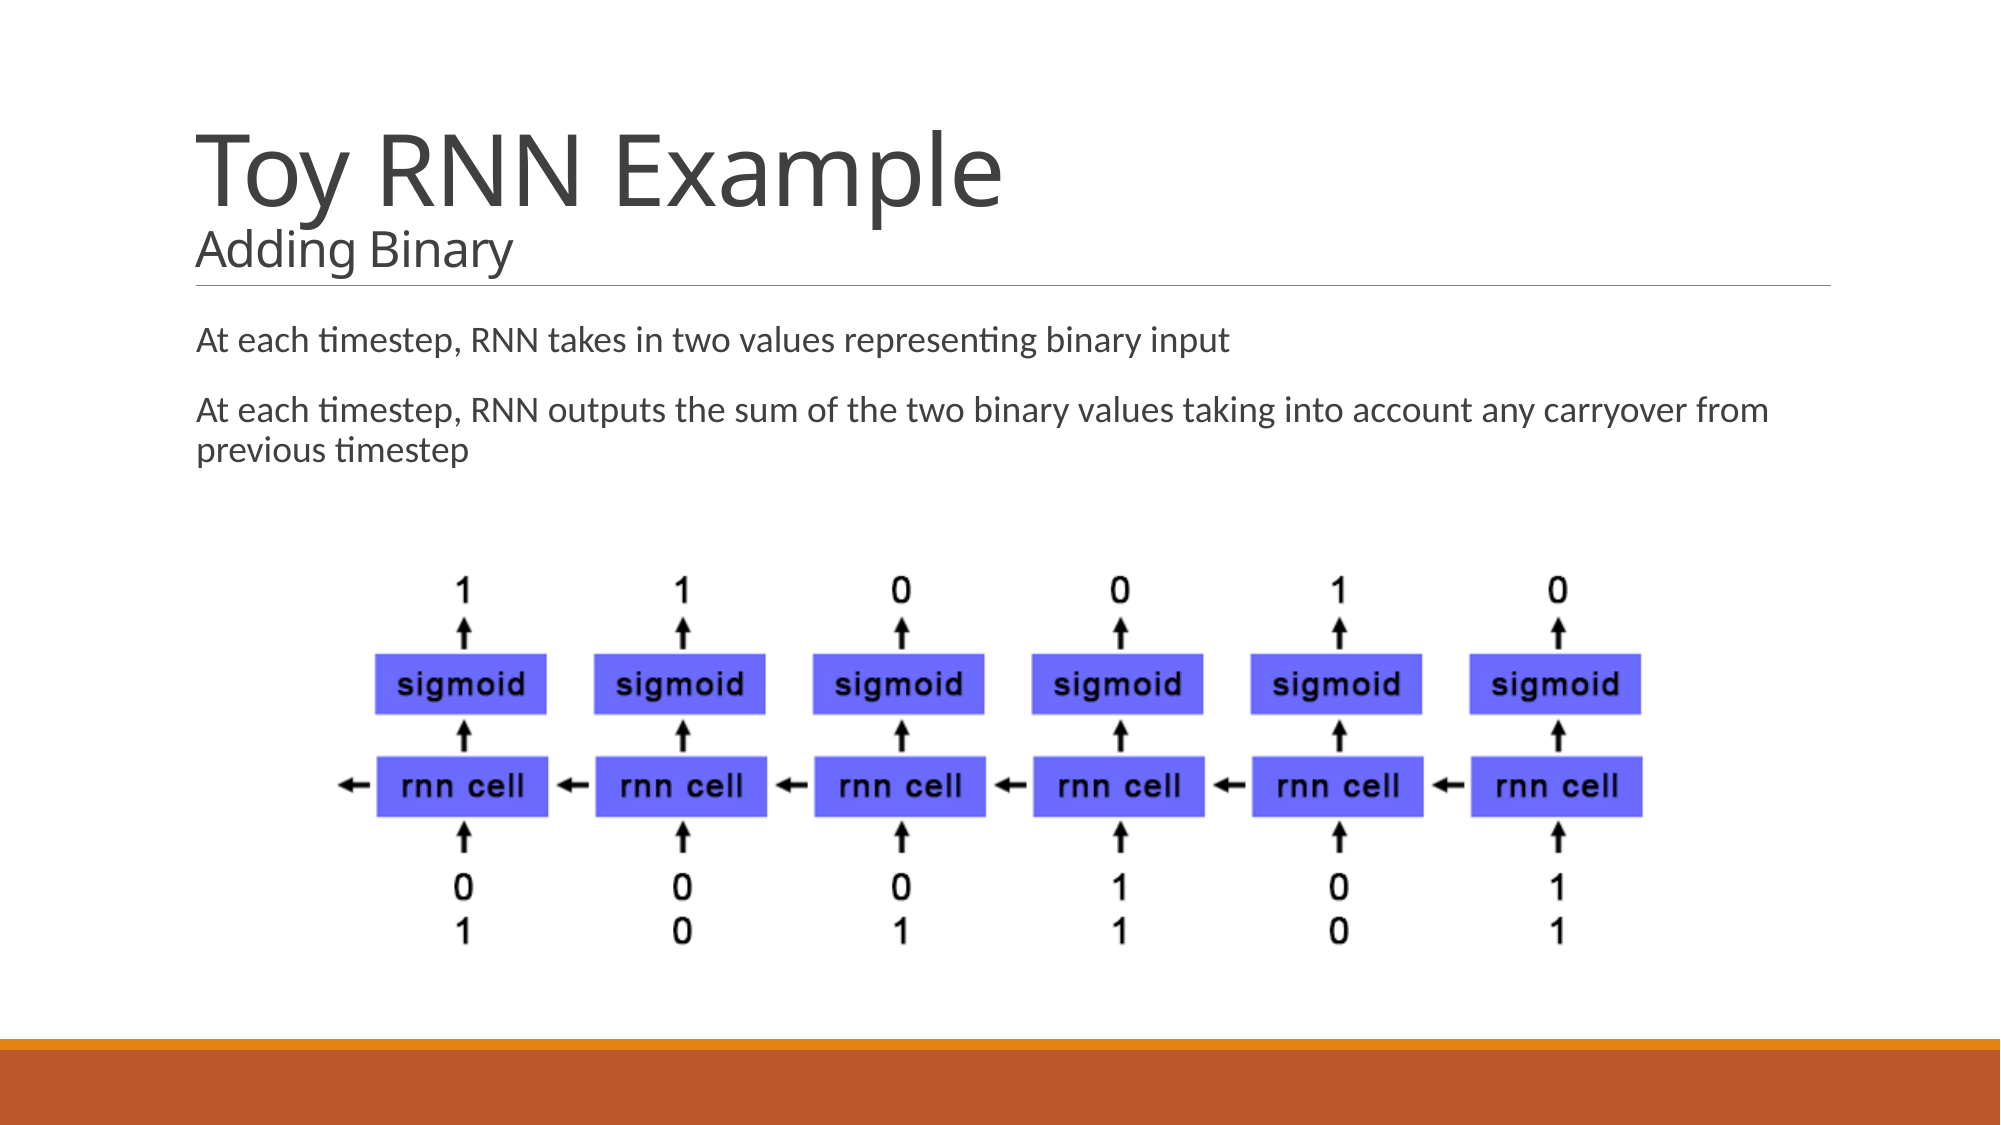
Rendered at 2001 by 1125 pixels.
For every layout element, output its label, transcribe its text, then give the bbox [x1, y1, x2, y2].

title Toy RNN Example Adding Binary [180, 47, 1830, 285]
text_box At each timestep, RNN takes in two values representing binary input At each timestep, RNN outputs the sum of the two binary values taking into account any carryover from previous timestep [166, 312, 1829, 1020]
picture [313, 544, 1697, 976]
